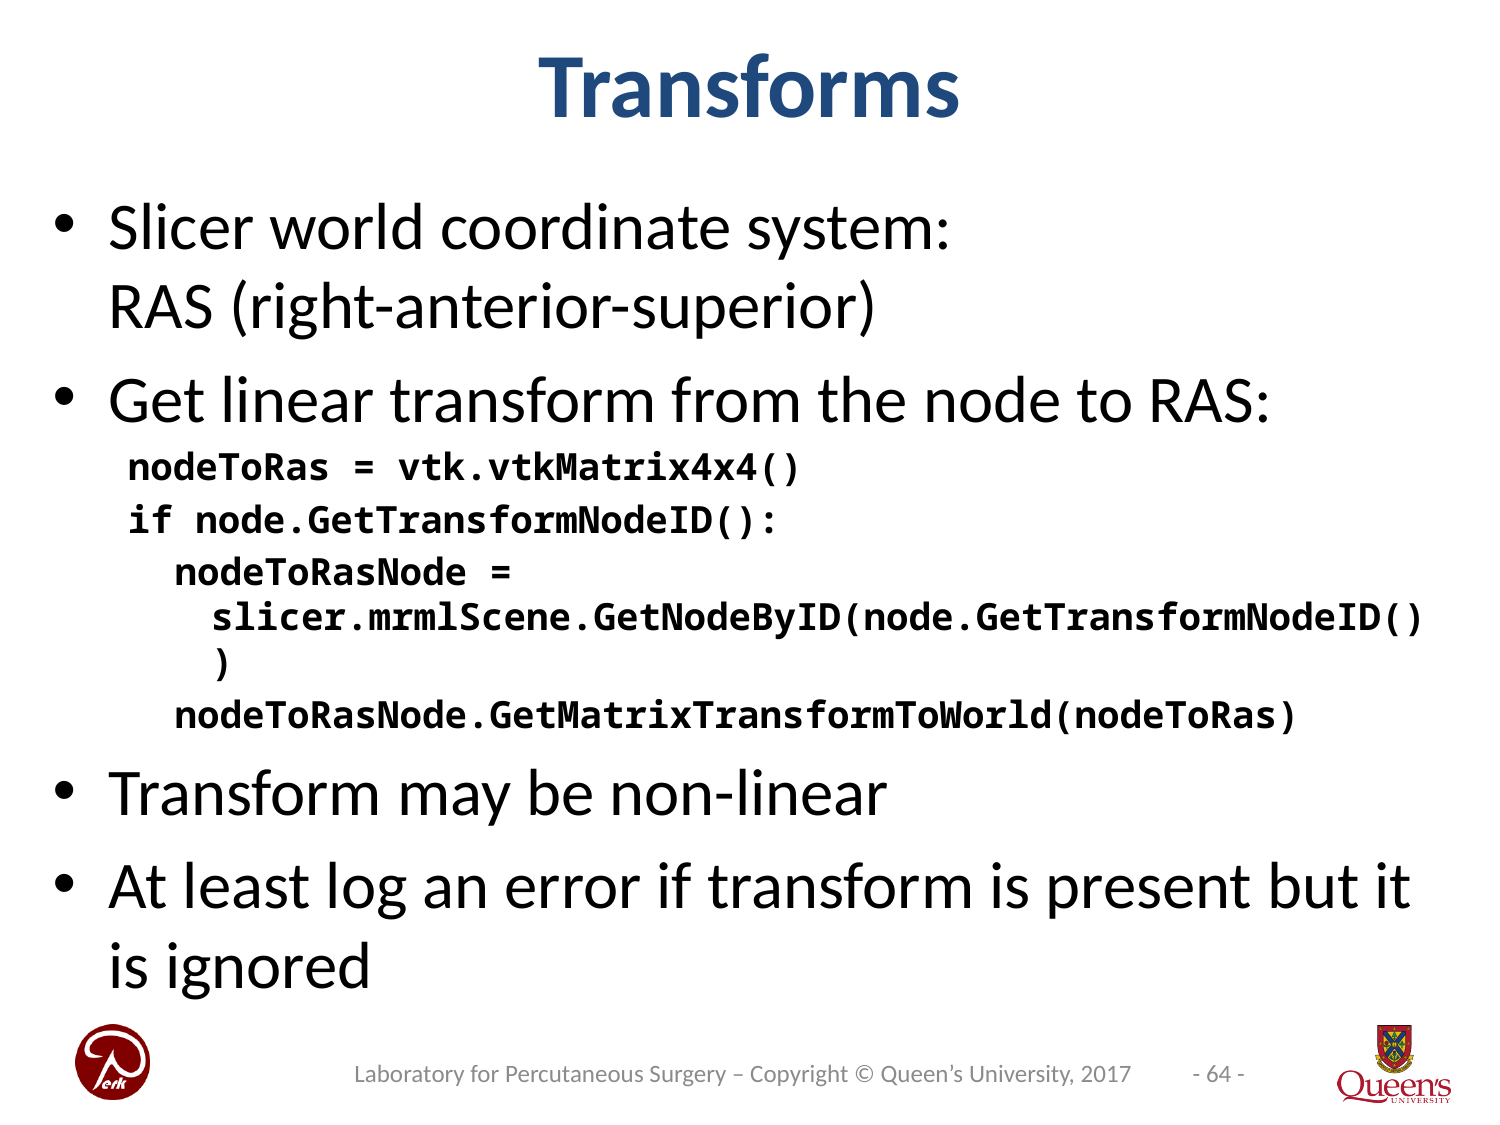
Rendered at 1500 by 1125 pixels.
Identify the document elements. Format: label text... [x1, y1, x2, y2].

picture [75, 1024, 150, 1100]
footer Laboratory for Percutaneous Surgery – Copyright © Queen’s University, 2017 [312, 1042, 1175, 1103]
text_box Slicer world coordinate system: RAS (right-anterior-superior) Get linear transform from the node to RAS: nodeToRas = vtk.vtkMatrix4x4() if node.GetTransformNodeID(): nodeToRasNode = slicer.mrmlScene.GetNodeByID(node.GetTransformNodeID()) nodeToRasNode.GetMatrixTransformToWorld(nodeToRas) Transform may be non-linear At least log an error if transform is present but it is ignored [37, 174, 1463, 1013]
picture [1337, 1025, 1451, 1103]
text_box Transforms [74, 0, 1425, 163]
slide_number - 64 - [1175, 1042, 1263, 1103]
